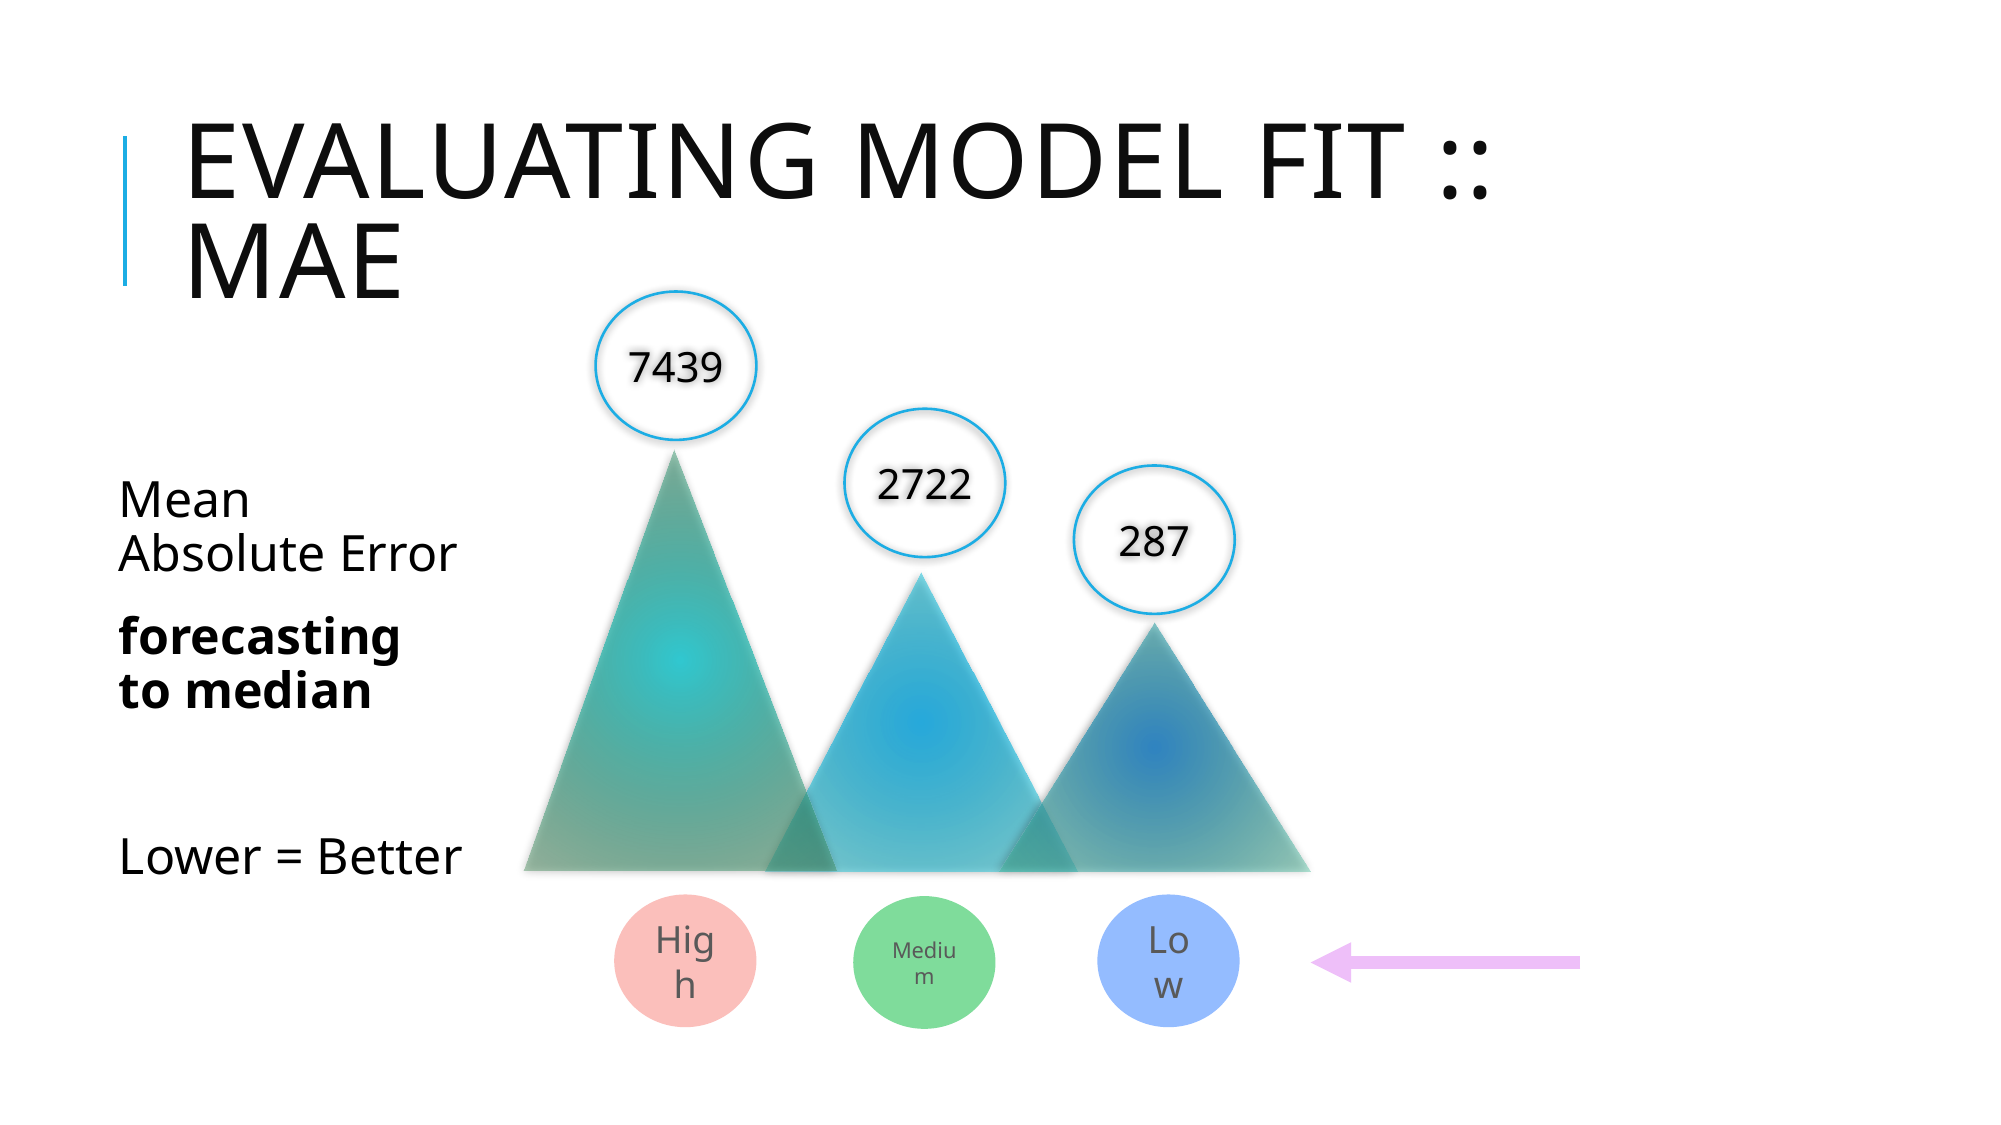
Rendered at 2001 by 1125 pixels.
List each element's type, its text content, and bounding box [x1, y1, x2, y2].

text_box High [614, 894, 757, 1028]
text_box [997, 622, 1312, 872]
text_box [809, 572, 1038, 872]
text_box Medium [853, 896, 996, 1029]
text_box 7439 [594, 290, 758, 441]
text_box [522, 448, 837, 871]
text_box 287 [1073, 464, 1236, 615]
text_box 2722 [843, 407, 1007, 558]
title Evaluating model fit :: MAE [168, 96, 1763, 342]
text_box Low [1097, 894, 1240, 1028]
text_box Mean Absolute Error forecasting to median Lower = Better [96, 466, 476, 995]
